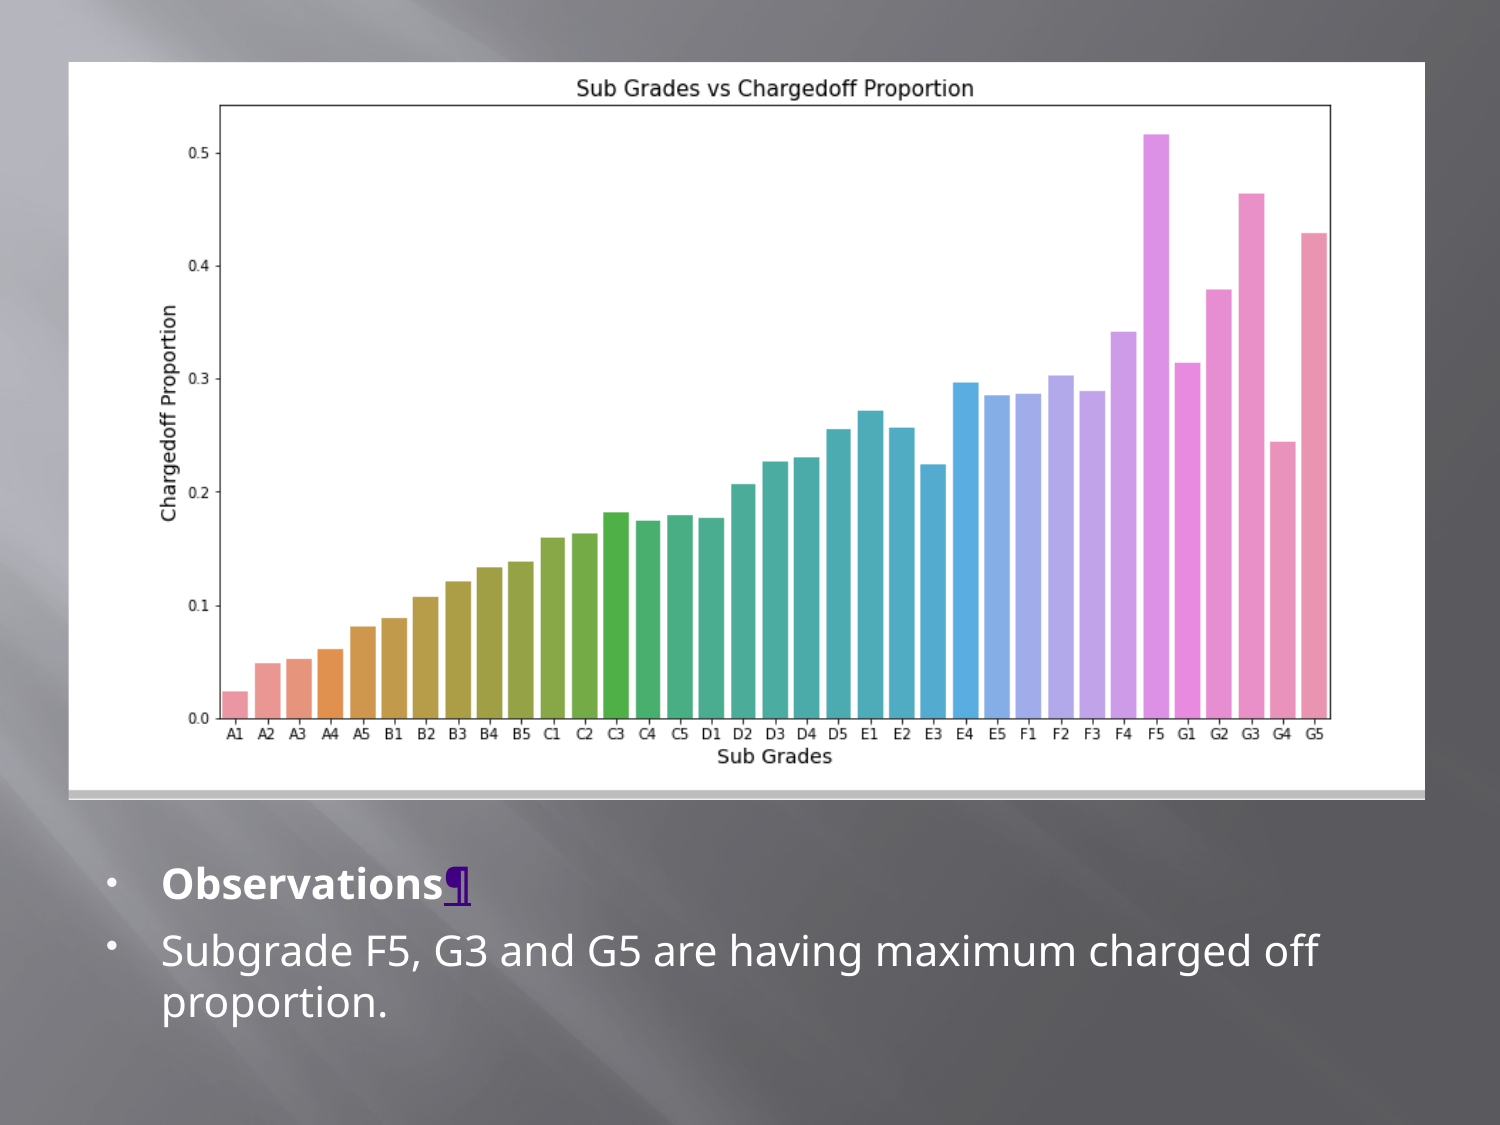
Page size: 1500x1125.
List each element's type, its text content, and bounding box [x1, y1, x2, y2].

picture [68, 62, 1426, 801]
list Observations¶ Subgrade F5, G3 and G5 are having maximum charged off proportion. [75, 849, 1425, 1035]
